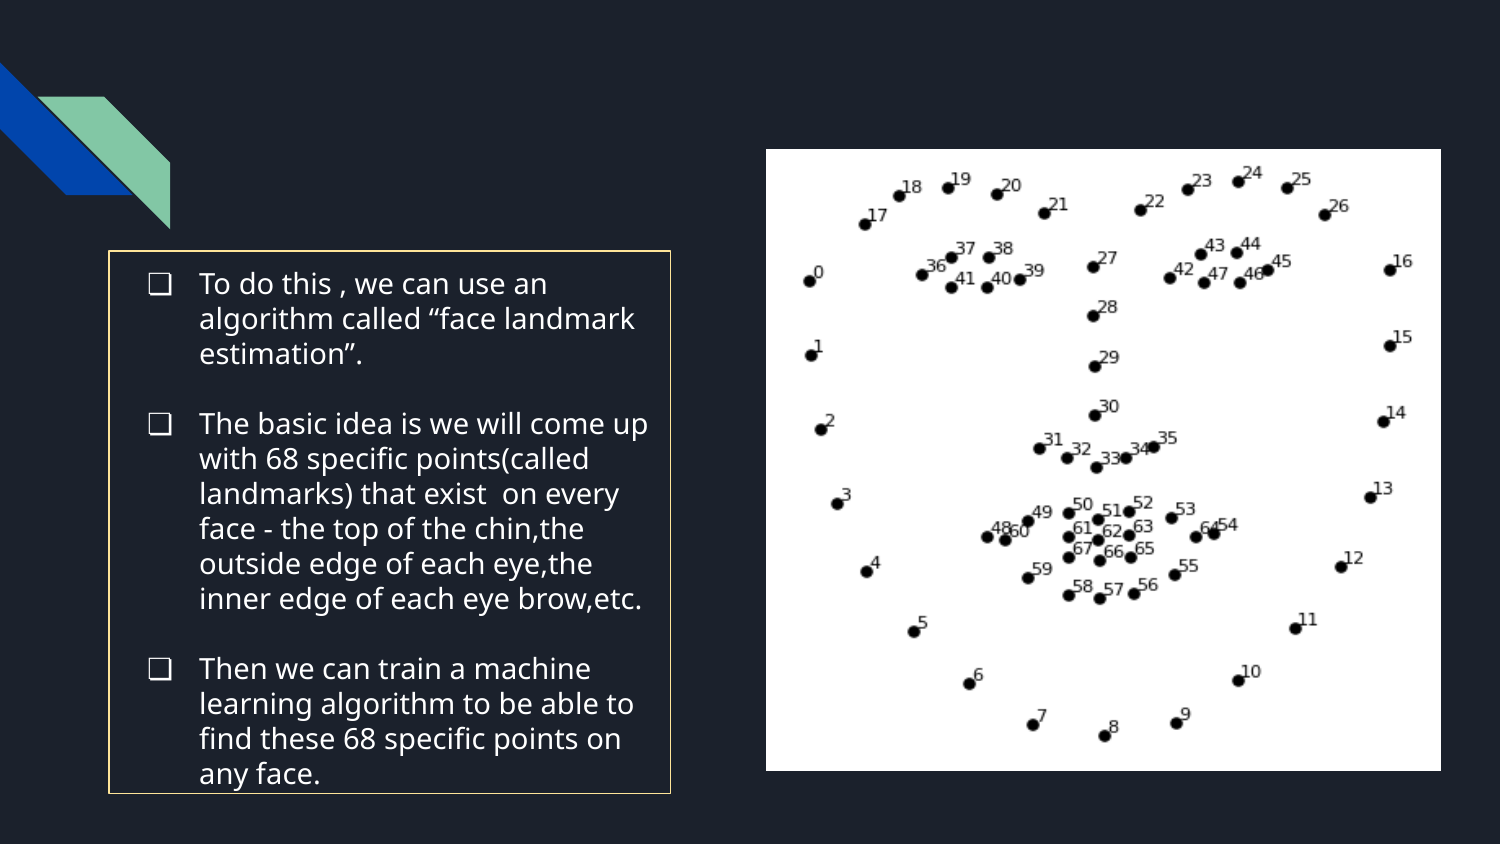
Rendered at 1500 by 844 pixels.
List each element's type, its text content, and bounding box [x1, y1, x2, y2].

picture [765, 148, 1441, 772]
text_box [278, 141, 1425, 275]
text_box To do this , we can use an algorithm called “face landmark estimation”. The basic idea is we will come up with 68 specific points(called landmarks) that exist on every face - the top of the chin,the outside edge of each eye,the inner edge of each eye brow,etc. Then we can train a machine learning algorithm to be able to find these 68 specific points on any face. [109, 250, 671, 794]
